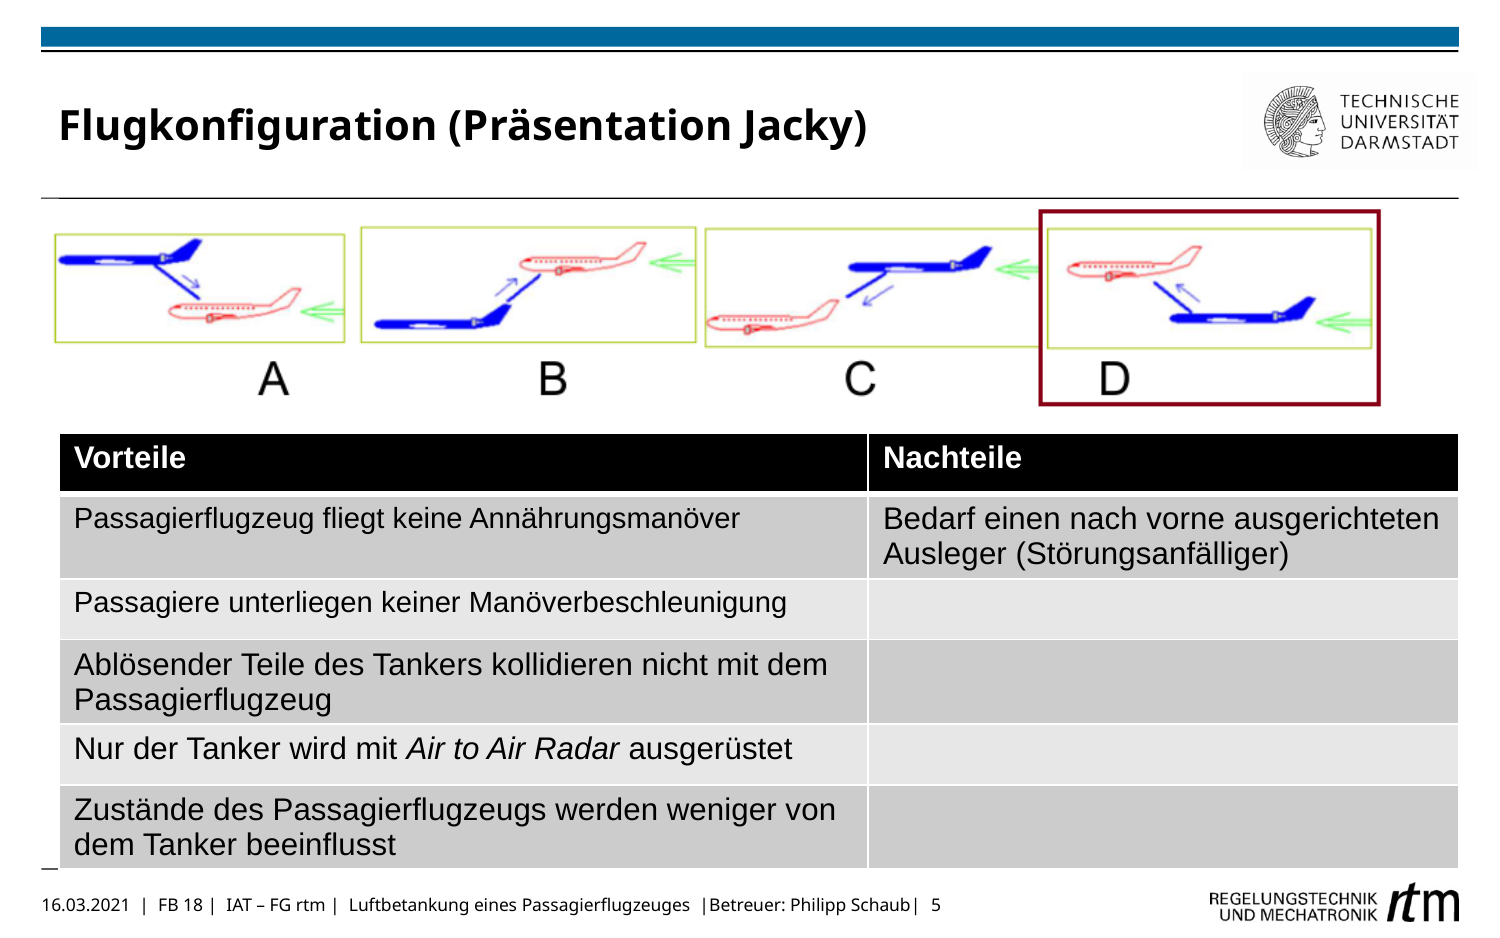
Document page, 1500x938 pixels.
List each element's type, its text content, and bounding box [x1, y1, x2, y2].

table_cell [869, 580, 1458, 639]
table_cell Passagiere unterliegen keiner Manöverbeschleunigung [60, 580, 867, 639]
picture [1210, 882, 1459, 922]
table_cell Zustände des Passagierflugzeugs werden weniger von dem Tanker beeinflusst [60, 786, 867, 868]
table_header Vorteile [60, 434, 867, 491]
table_cell Bedarf einen nach vorne ausgerichteten Ausleger (Störungsanfälliger) [869, 497, 1458, 578]
title Flugkonfiguration (Präsentation Jacky) [58, 66, 1149, 182]
table_cell [869, 640, 1458, 723]
table_cell [869, 725, 1458, 784]
table_cell Nur der Tanker wird mit Air to Air Radar ausgerüstet [60, 725, 867, 784]
table_header Nachteile [869, 434, 1458, 491]
table_cell Ablösender Teile des Tankers kollidieren nicht mit dem Passagierflugzeug [60, 640, 867, 723]
table_cell [869, 786, 1458, 868]
picture [1242, 73, 1477, 170]
table_cell Passagierflugzeug fliegt keine Annährungsmanöver [60, 497, 867, 578]
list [40, 208, 1424, 422]
